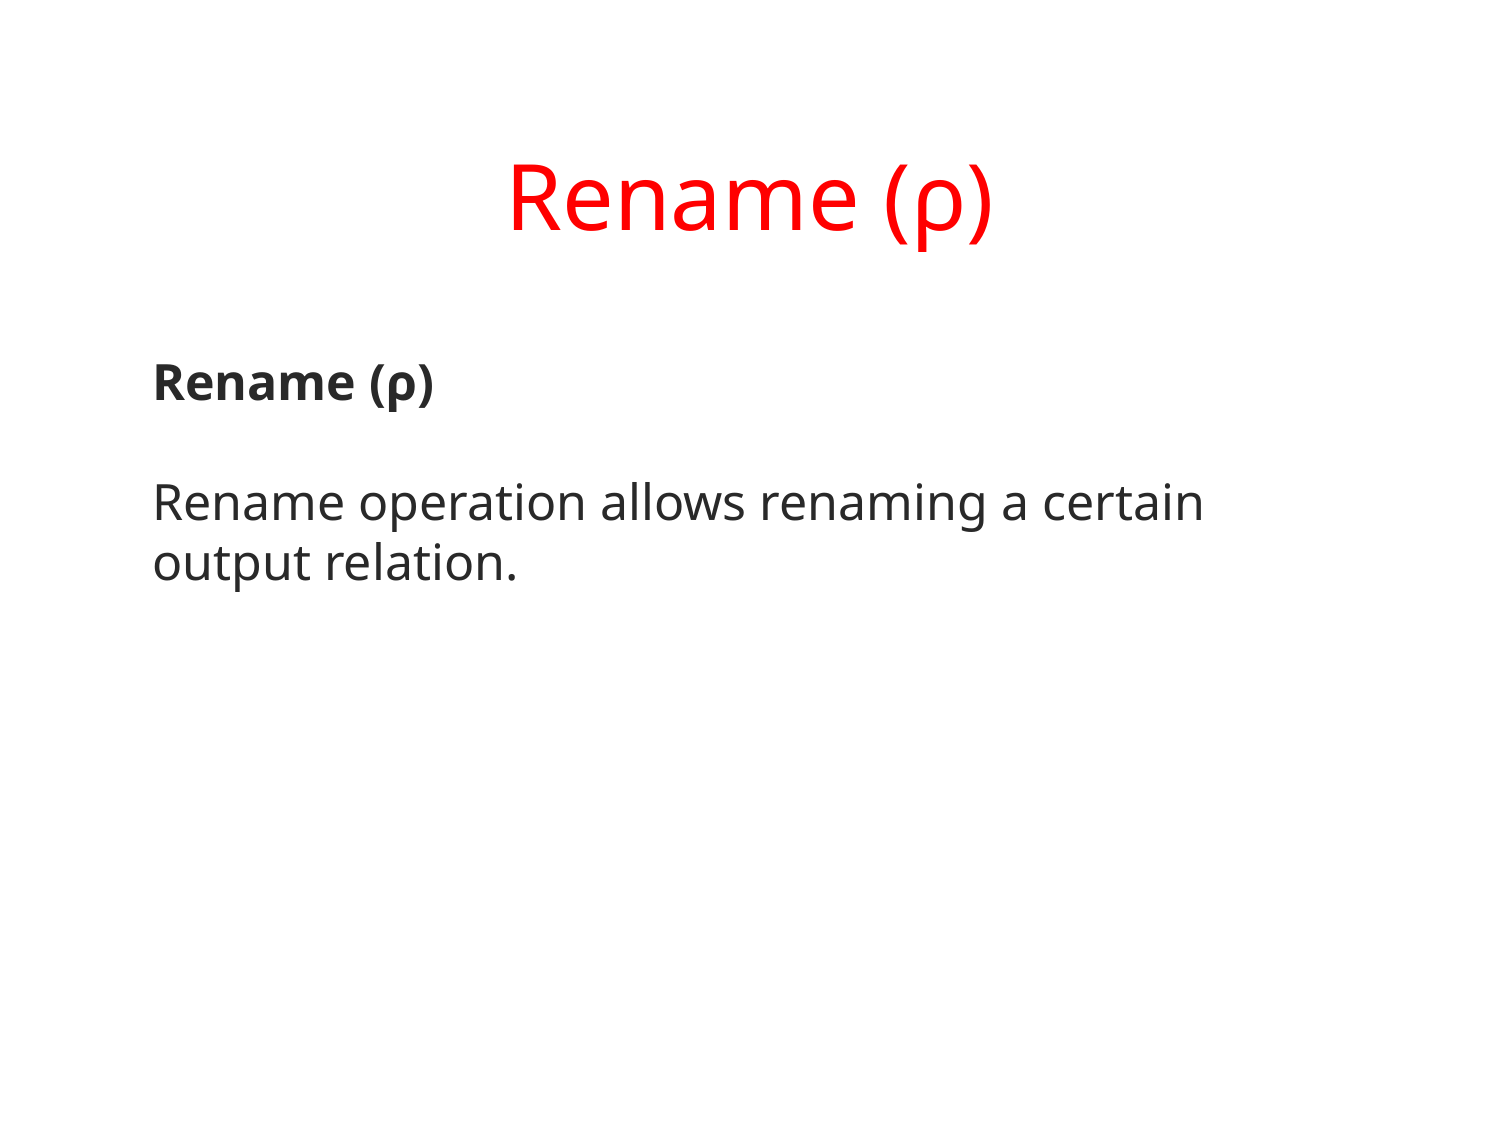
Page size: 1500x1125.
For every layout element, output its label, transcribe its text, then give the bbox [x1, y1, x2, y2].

text_box Rename (ρ) Rename operation allows renaming a certain output relation. [137, 342, 1388, 718]
title Rename (ρ) [112, 99, 1388, 288]
